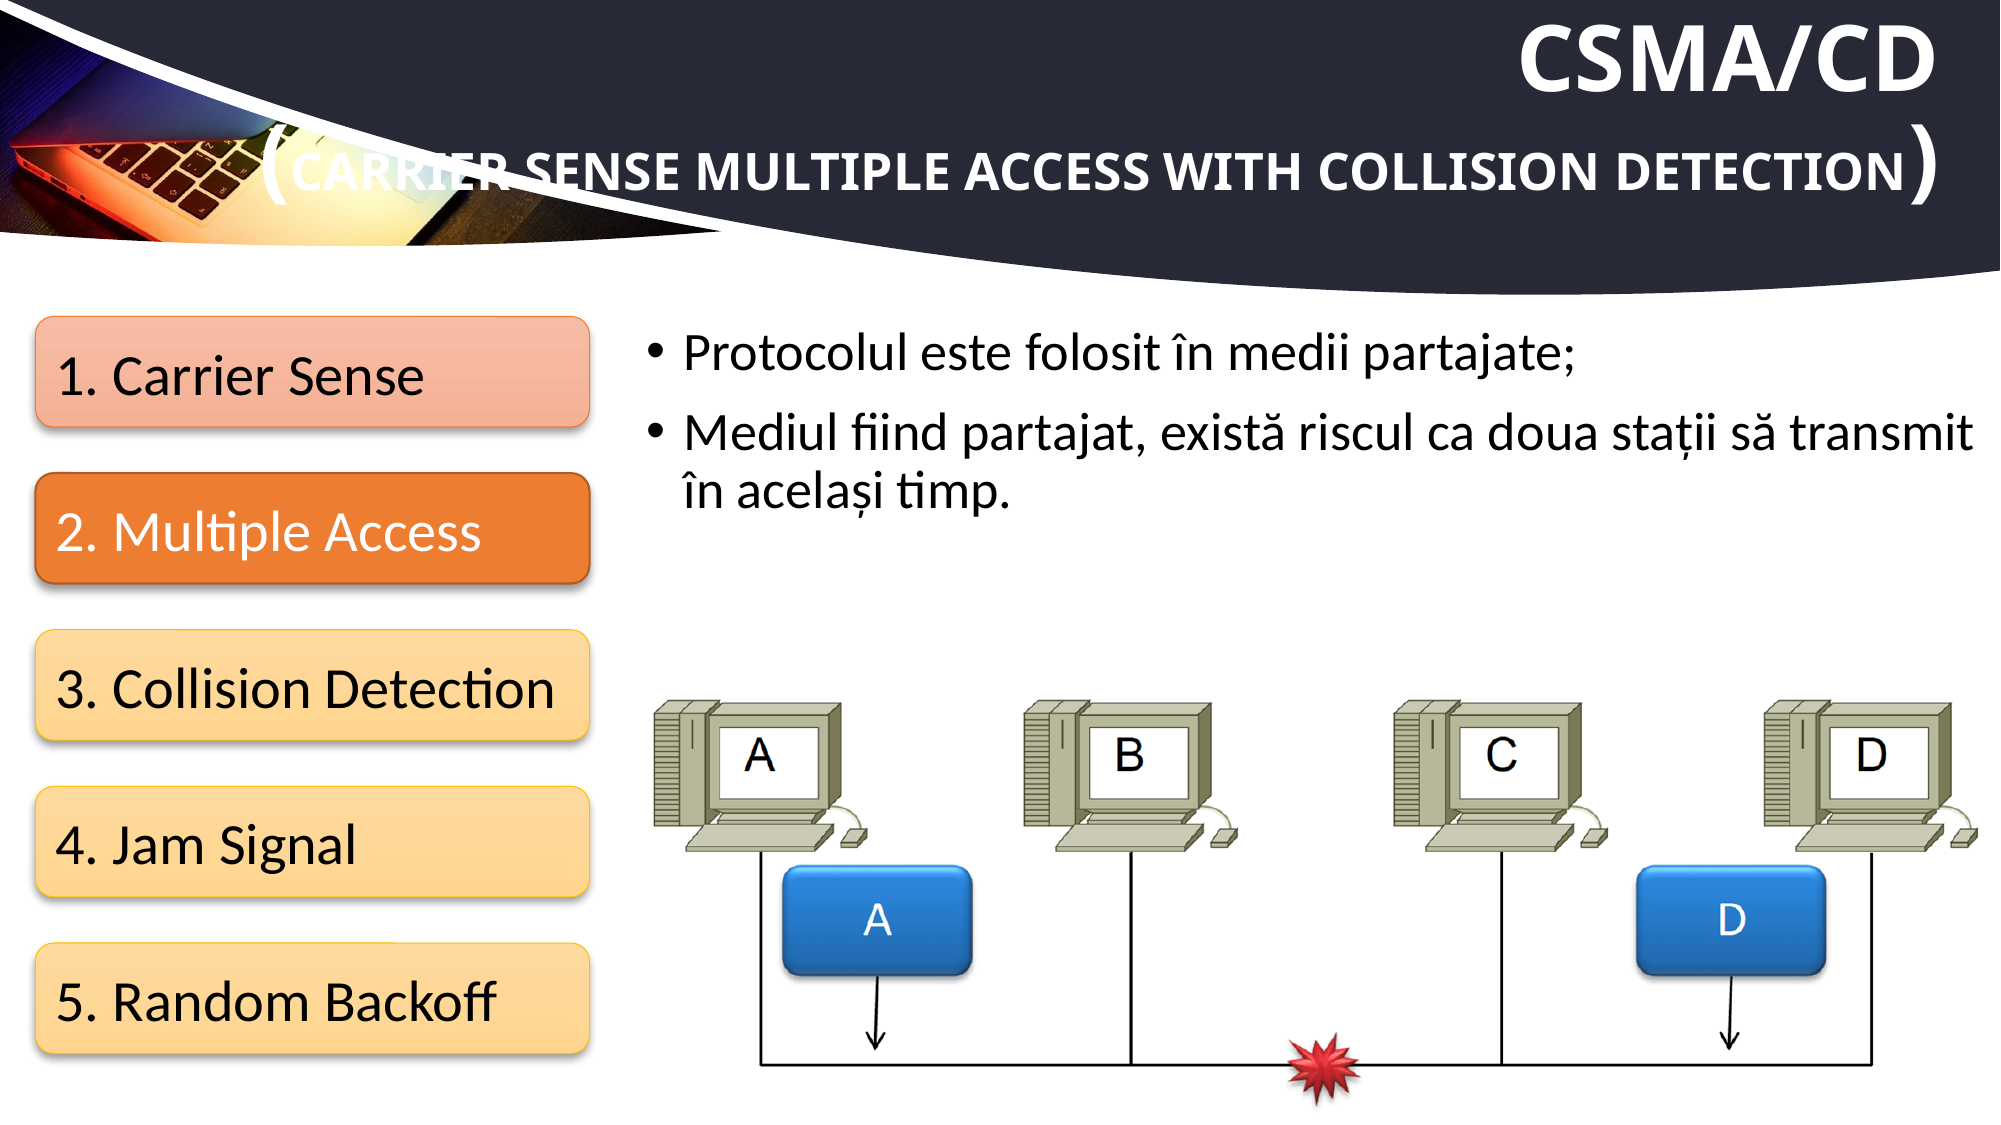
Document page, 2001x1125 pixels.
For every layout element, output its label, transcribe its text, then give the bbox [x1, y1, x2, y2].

text_box Protocolul este folosit în medii partajate; Mediul fiind partajat, există riscul ca doua stații să transmit în același timp. [631, 316, 2000, 630]
text_box 1. Carrier Sense [34, 315, 591, 428]
text_box 5. Random Backoff [34, 942, 591, 1055]
text_box 3. Collision Detection [34, 629, 591, 741]
title CSMA/CD (Carrier Sense Multiple Access with Collision Detection) [137, 2, 2000, 220]
text_box 4. Jam Signal [34, 785, 591, 898]
text_box 2. Multiple Access [34, 471, 591, 585]
picture [0, 9, 722, 247]
picture [640, 681, 1991, 1113]
